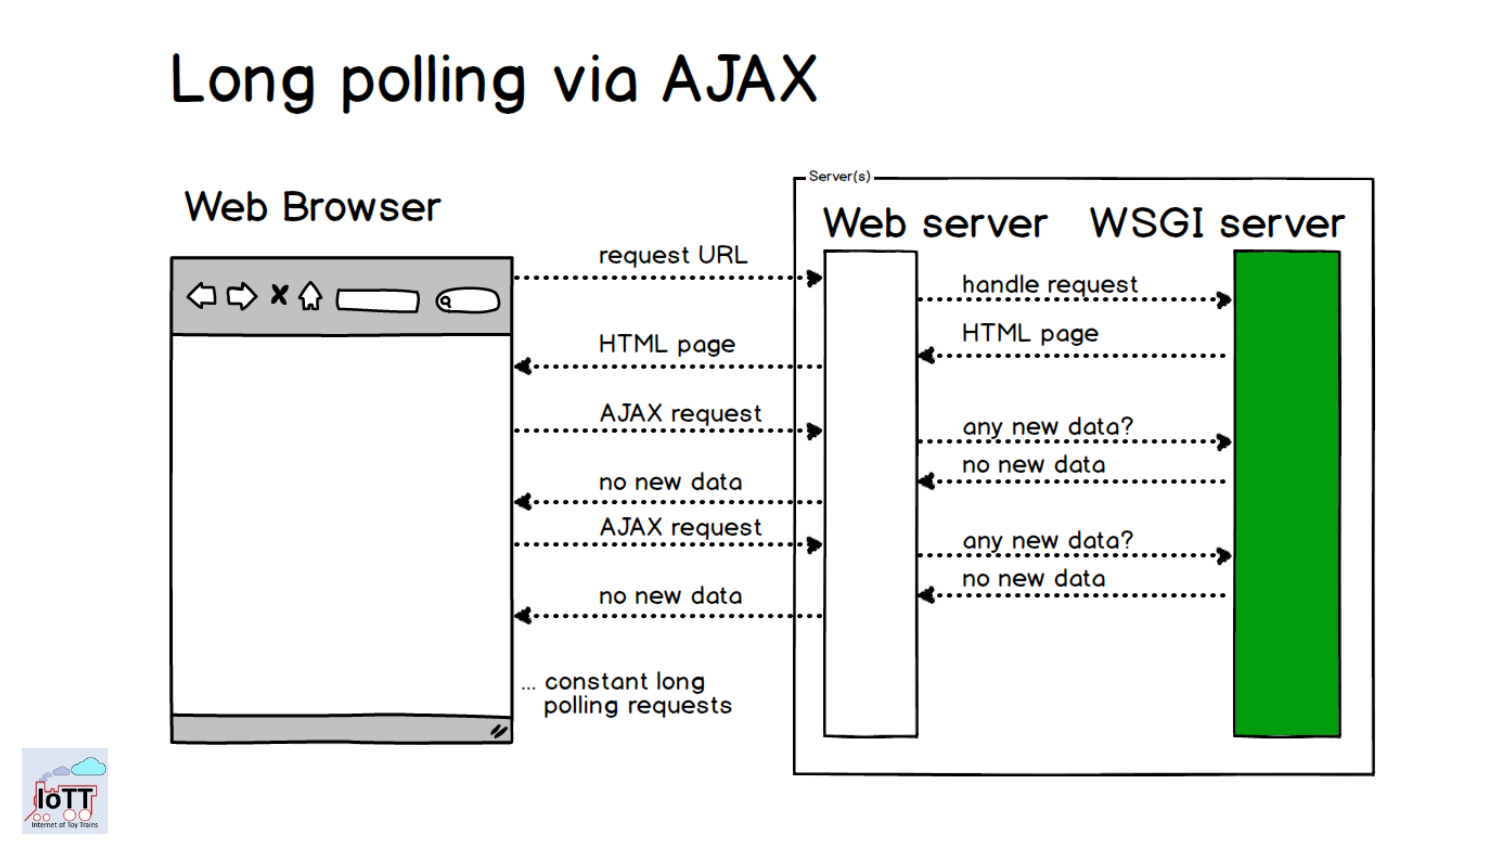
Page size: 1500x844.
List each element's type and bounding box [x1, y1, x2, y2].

picture [112, 12, 1438, 823]
picture [22, 748, 108, 834]
